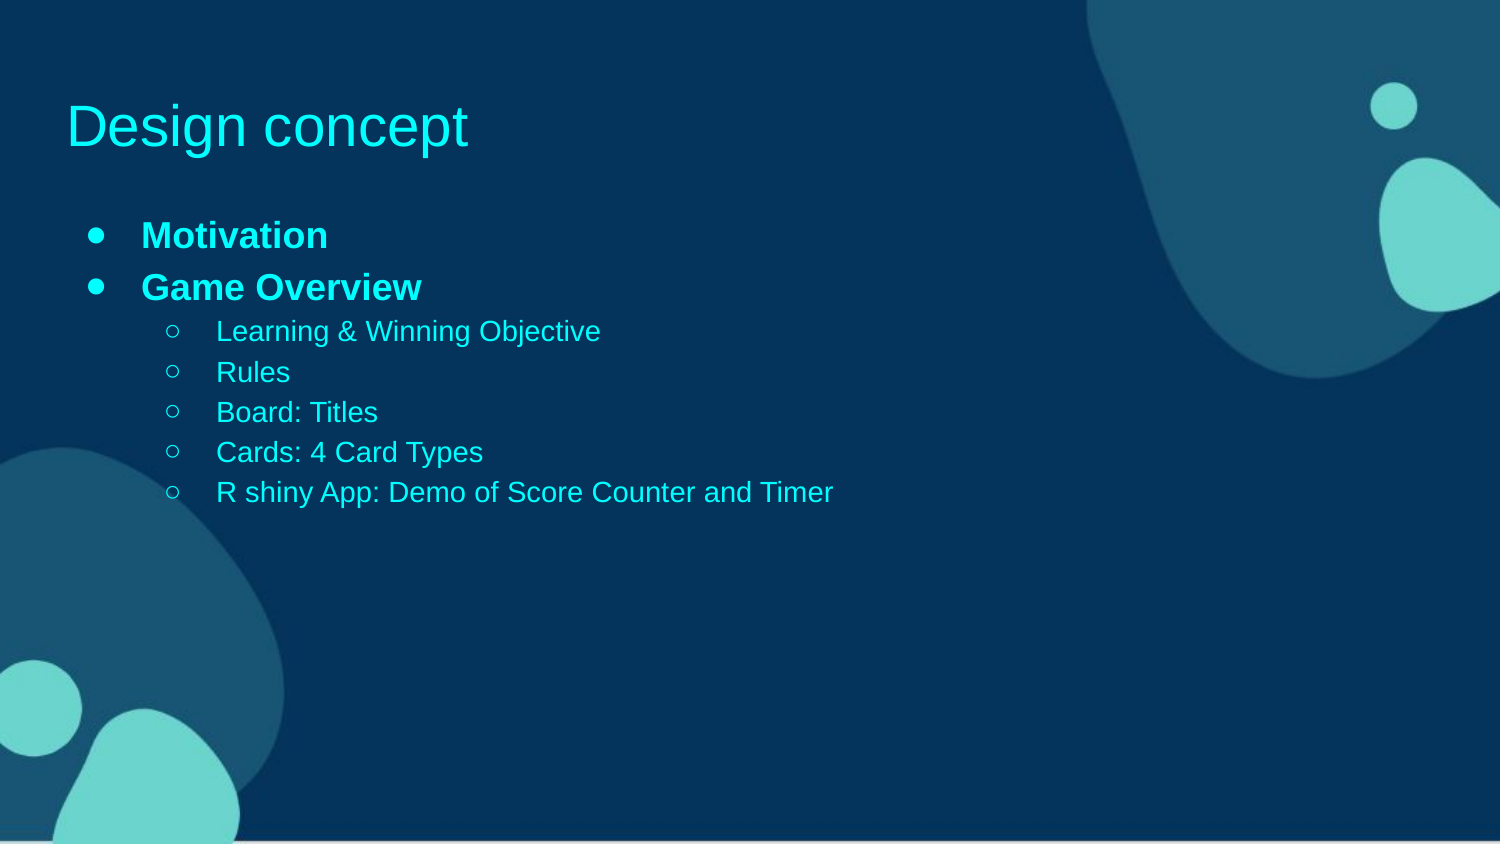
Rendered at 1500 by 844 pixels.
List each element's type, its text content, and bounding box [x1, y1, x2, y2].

picture [0, 0, 1500, 844]
list Motivation Game Overview Learning & Winning Objective Rules Board: Titles Cards: 4 Card Types R shiny App: Demo of Score Counter and Timer [51, 189, 1449, 750]
title Design concept [51, 72, 1449, 167]
